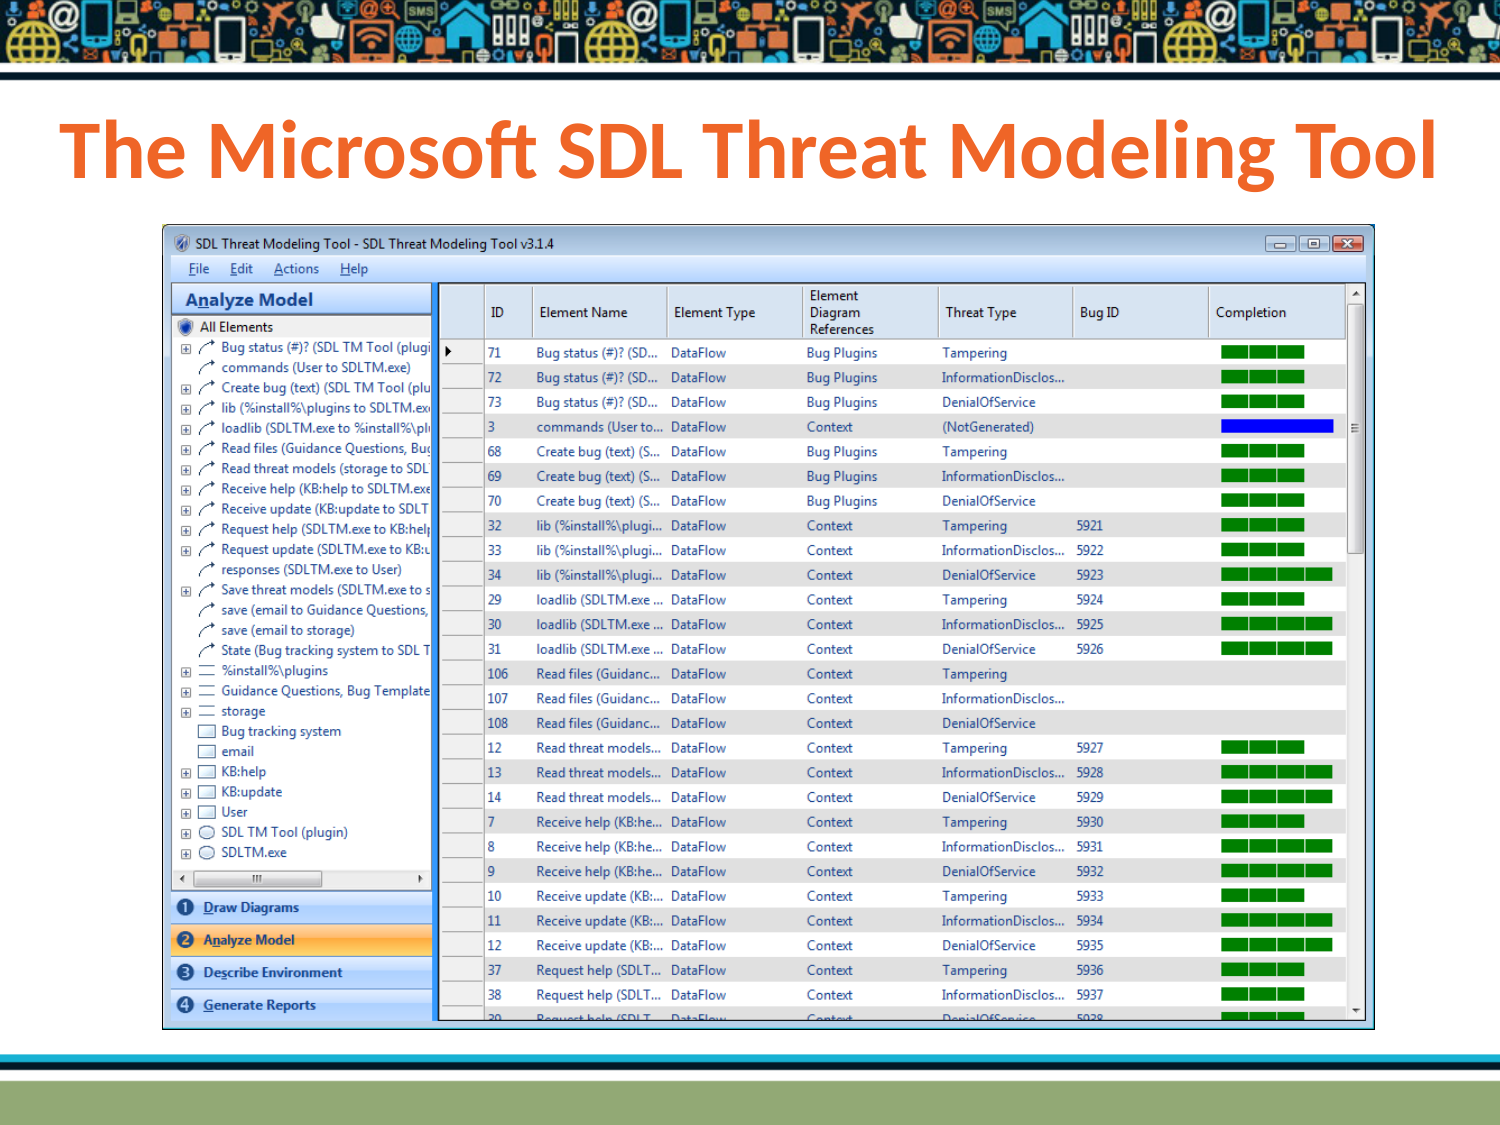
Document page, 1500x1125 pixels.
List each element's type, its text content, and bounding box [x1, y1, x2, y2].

picture [0, 0, 1500, 1125]
picture [924, 0, 930, 8]
title The Microsoft SDL Threat Modeling Tool [24, 87, 1475, 204]
